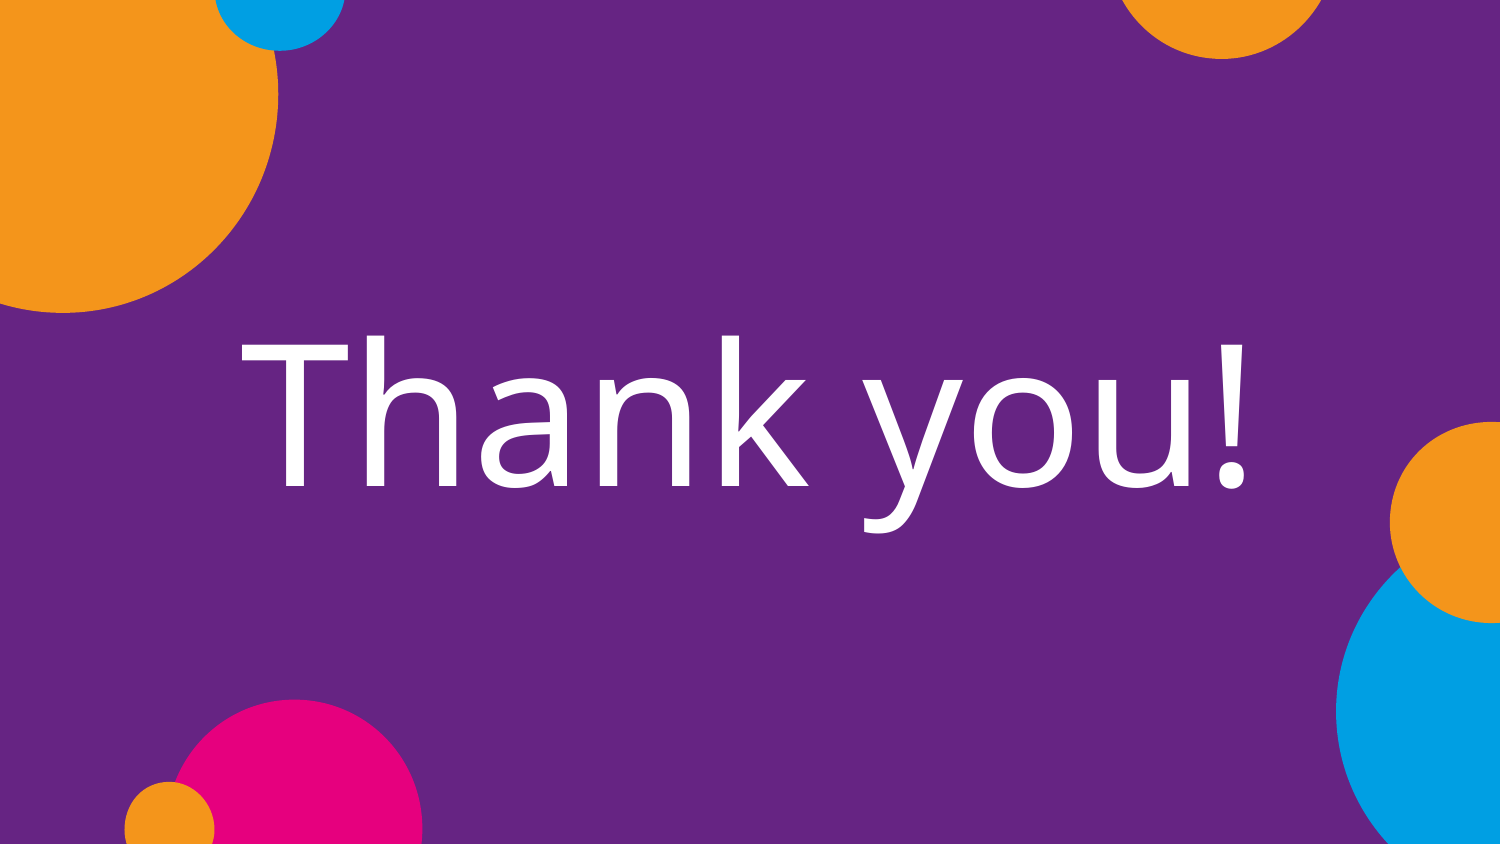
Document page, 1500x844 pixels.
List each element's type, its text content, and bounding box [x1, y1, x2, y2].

title Thank you! [224, 217, 1276, 627]
